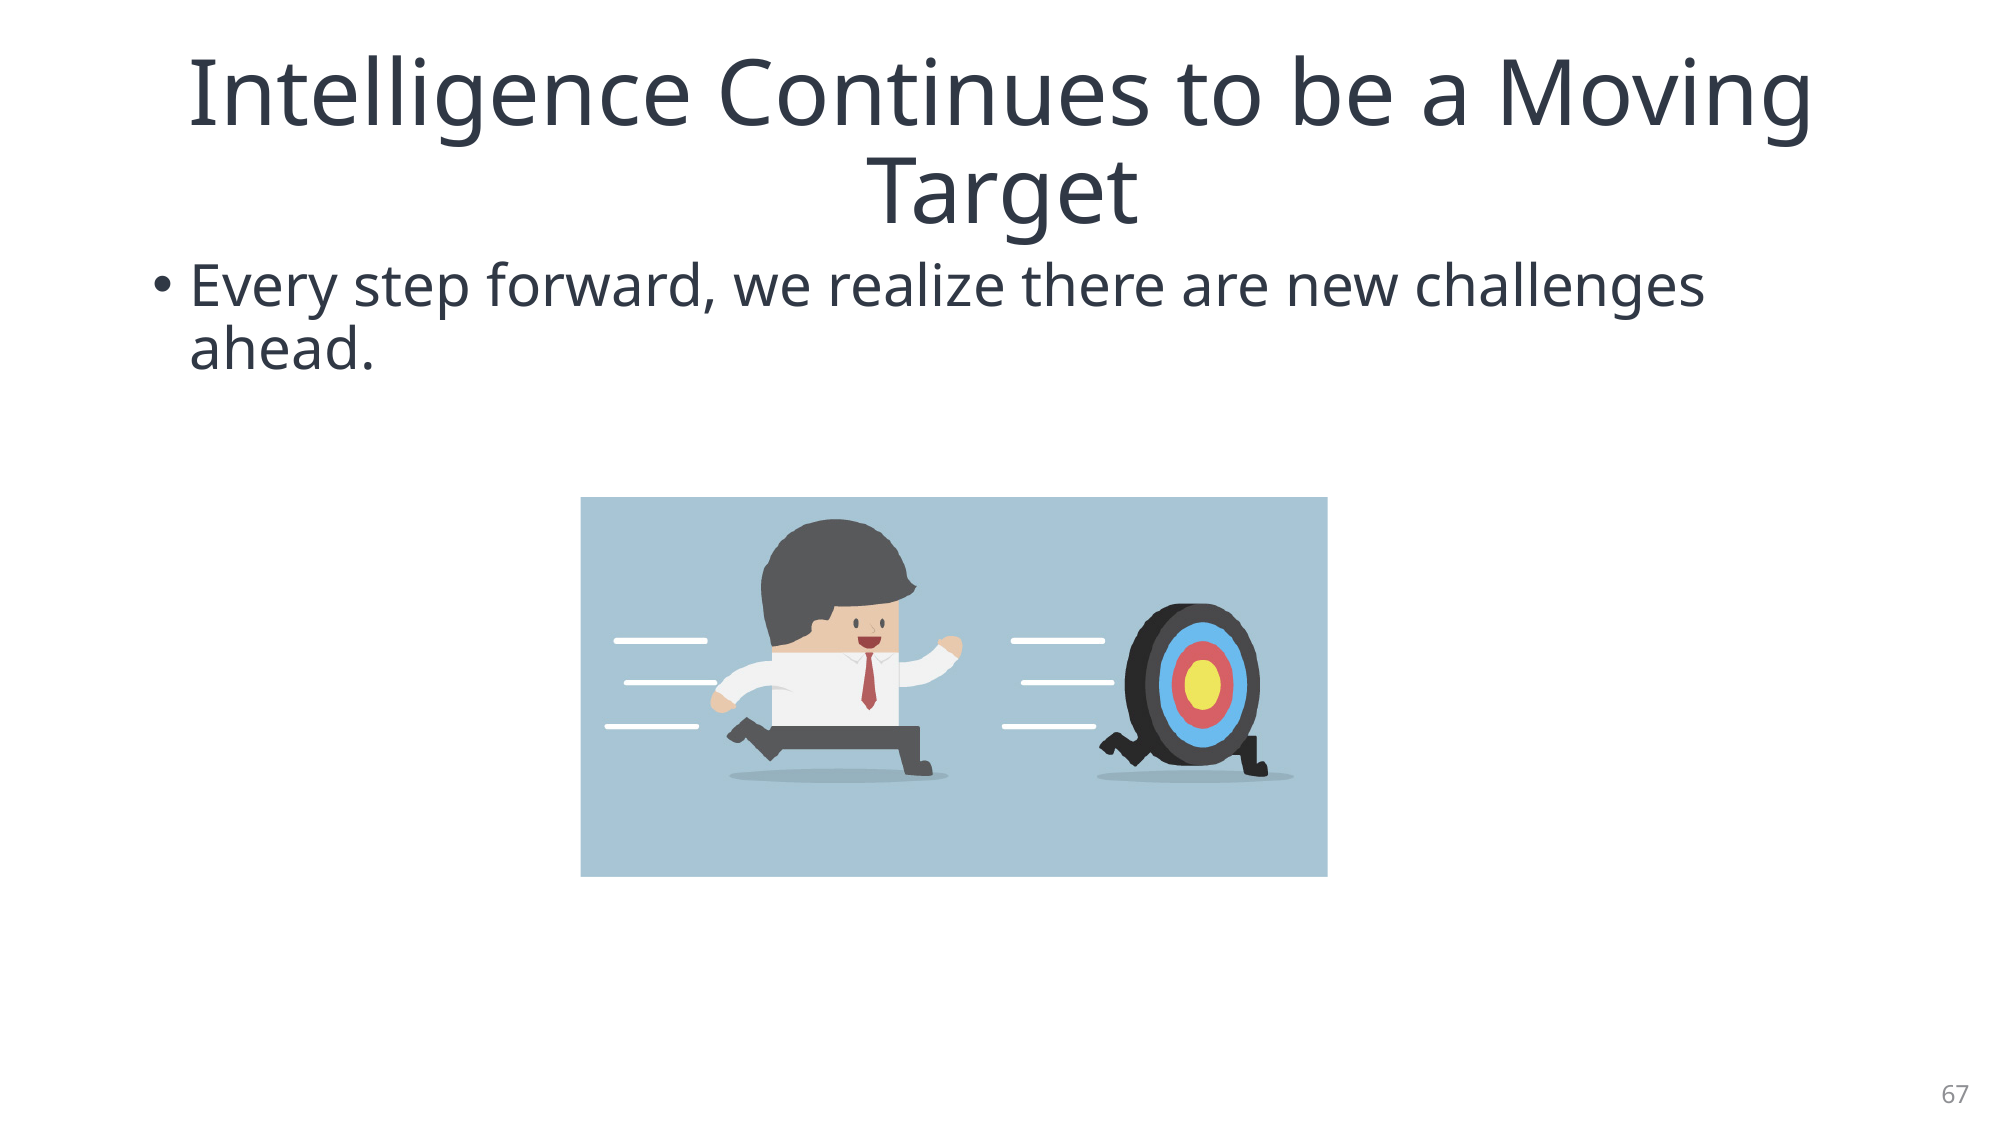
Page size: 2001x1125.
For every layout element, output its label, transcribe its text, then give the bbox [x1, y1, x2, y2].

title Intelligence Continues to be a Moving Target [32, 62, 1974, 228]
slide_number 67 [1912, 1065, 2000, 1125]
list Every step forward, we realize there are new challenges ahead. [137, 248, 1863, 1014]
picture [580, 497, 1328, 877]
